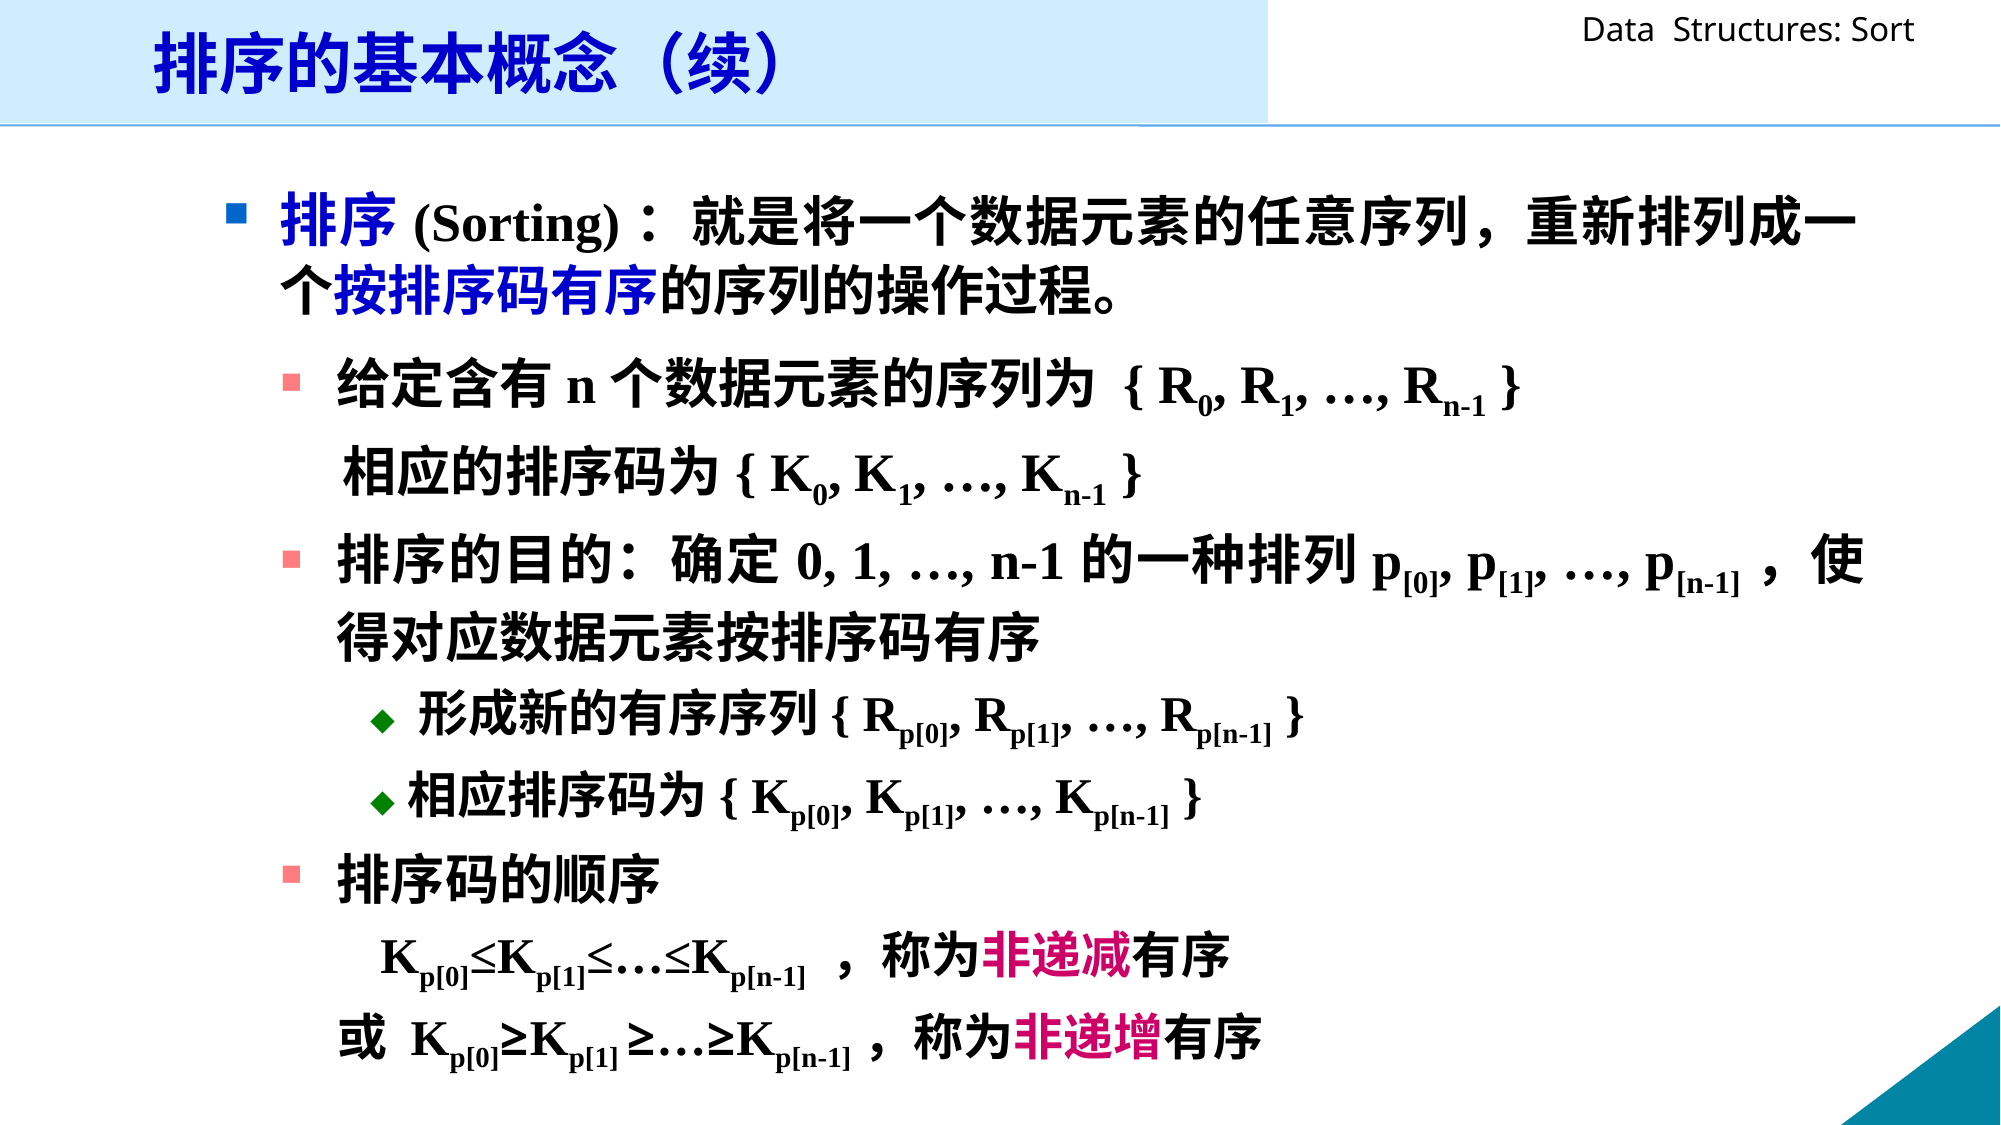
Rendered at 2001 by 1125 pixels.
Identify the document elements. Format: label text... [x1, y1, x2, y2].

text_box 排序(Sorting)：就是将一个数据元素的任意序列，重新排列成一个按排序码有序的序列的操作过程。 [208, 172, 1875, 362]
text_box 排序的基本概念（续） [137, 15, 870, 110]
text_box 给定含有n个数据元素的序列为 { R0, R1, …, Rn-1 } 相应的排序码为{ K0, K1, …, Kn-1 } 排序的目的：确定0, 1, …, n-1的一种排列p[0], p[1], …, p[n-1]，使得对应数据元素按排序码有序 ◆ 形成新的有序序列{ Rp[0], Rp[1], …, Rp[n-1] } ◆ 相应排序码为{ Kp[0], Kp[1], …, Kp[n-1] } 排序码的顺序 Kp[0]≤Kp[1]≤…≤Kp[n-1] ，称为非递减有序 或 Kp[0]≥Kp[1] ≥…≥Kp[n-1]，称为非递增有序 [265, 338, 1880, 1019]
